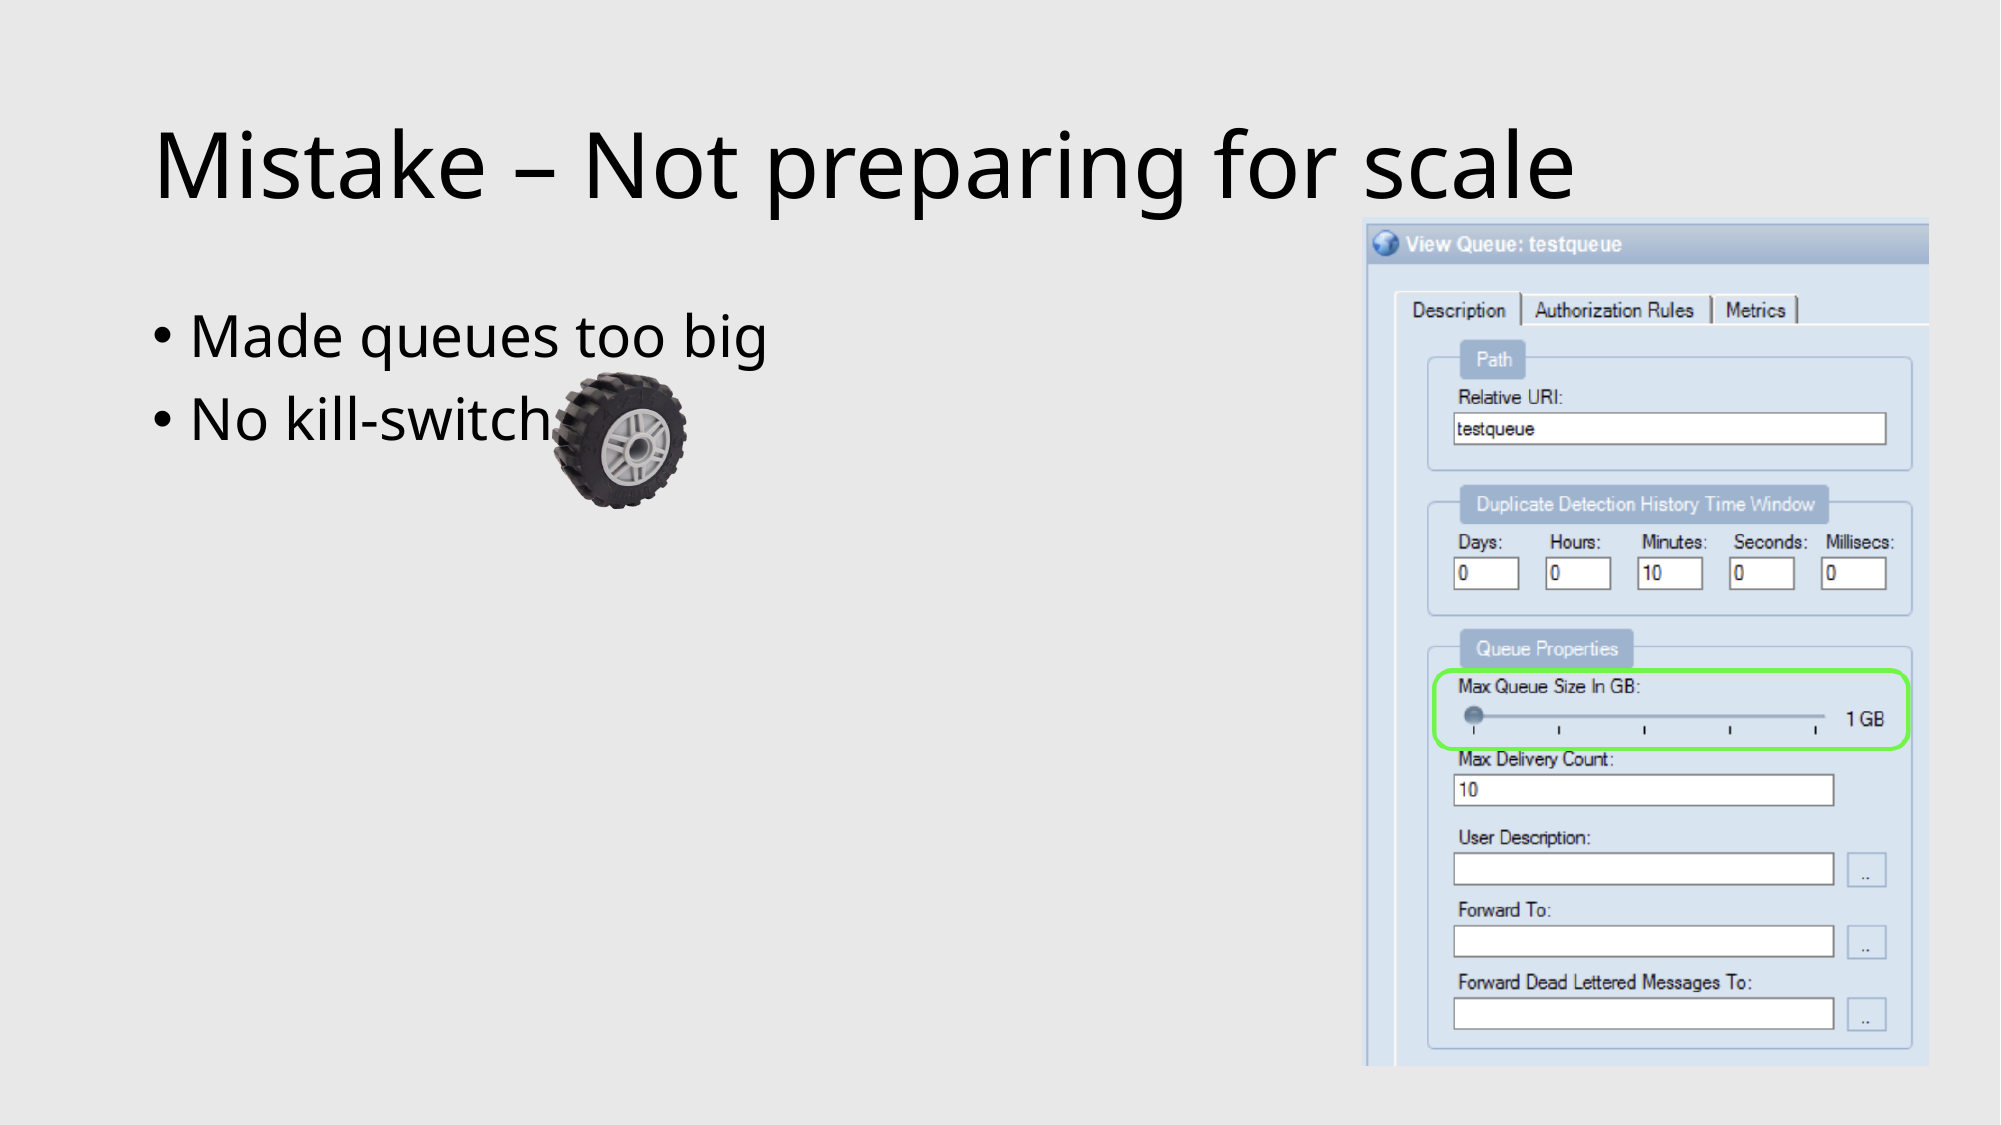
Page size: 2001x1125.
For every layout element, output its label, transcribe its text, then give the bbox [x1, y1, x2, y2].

list Made queues too big No kill-switch [137, 299, 1361, 1014]
picture [1361, 216, 1930, 1066]
title Mistake – Not preparing for scale [137, 59, 1863, 278]
picture [547, 362, 695, 515]
